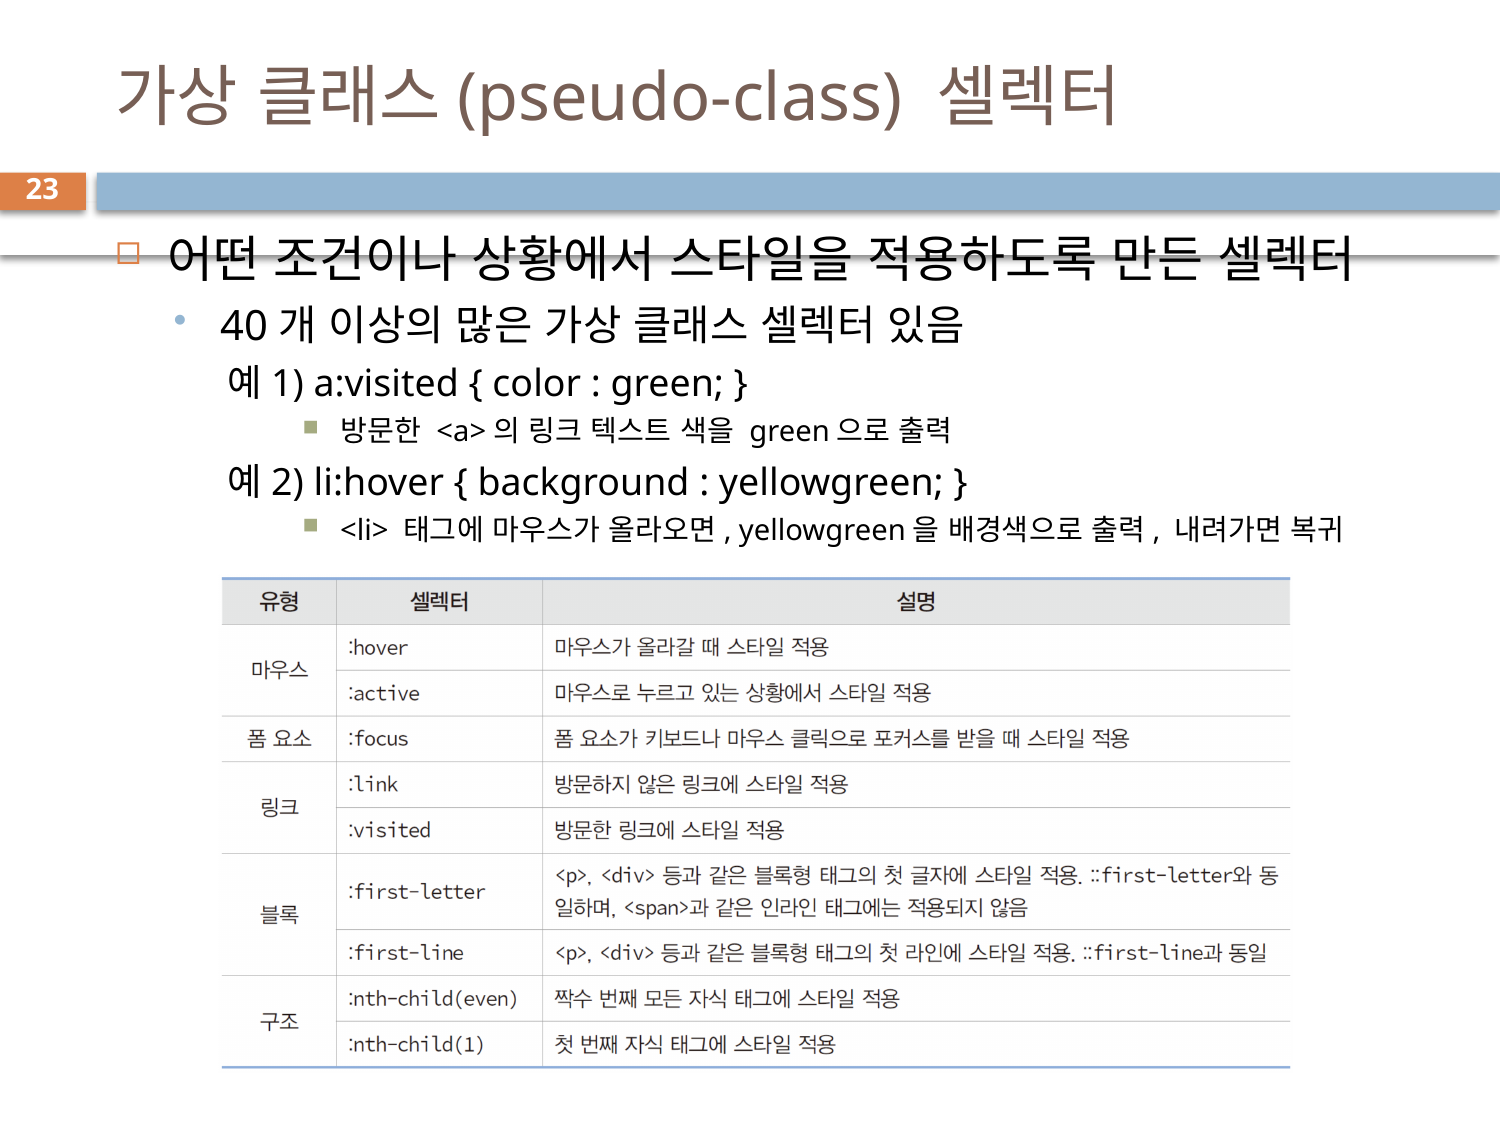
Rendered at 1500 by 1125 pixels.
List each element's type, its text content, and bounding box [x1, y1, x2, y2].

list 어떤 조건이나 상황에서 스타일을 적용하도록 만든 셀렉터 40개 이상의 많은 가상 클래스 셀렉터 있음 예1) a:visited { color : green; } 방문한 <a>의 링크 텍스트 색을 green으로 출력 예2) li:hover { background : yellowgreen; } <li> 태그에 마우스가 올라오면, yellowgreen을 배경색으로 출력, 내려가면 복귀 [100, 219, 1438, 669]
title 가상 클래스(pseudo-class) 셀렉터 [100, 37, 1438, 149]
slide_number 23 [0, 170, 87, 211]
picture [218, 573, 1293, 1074]
